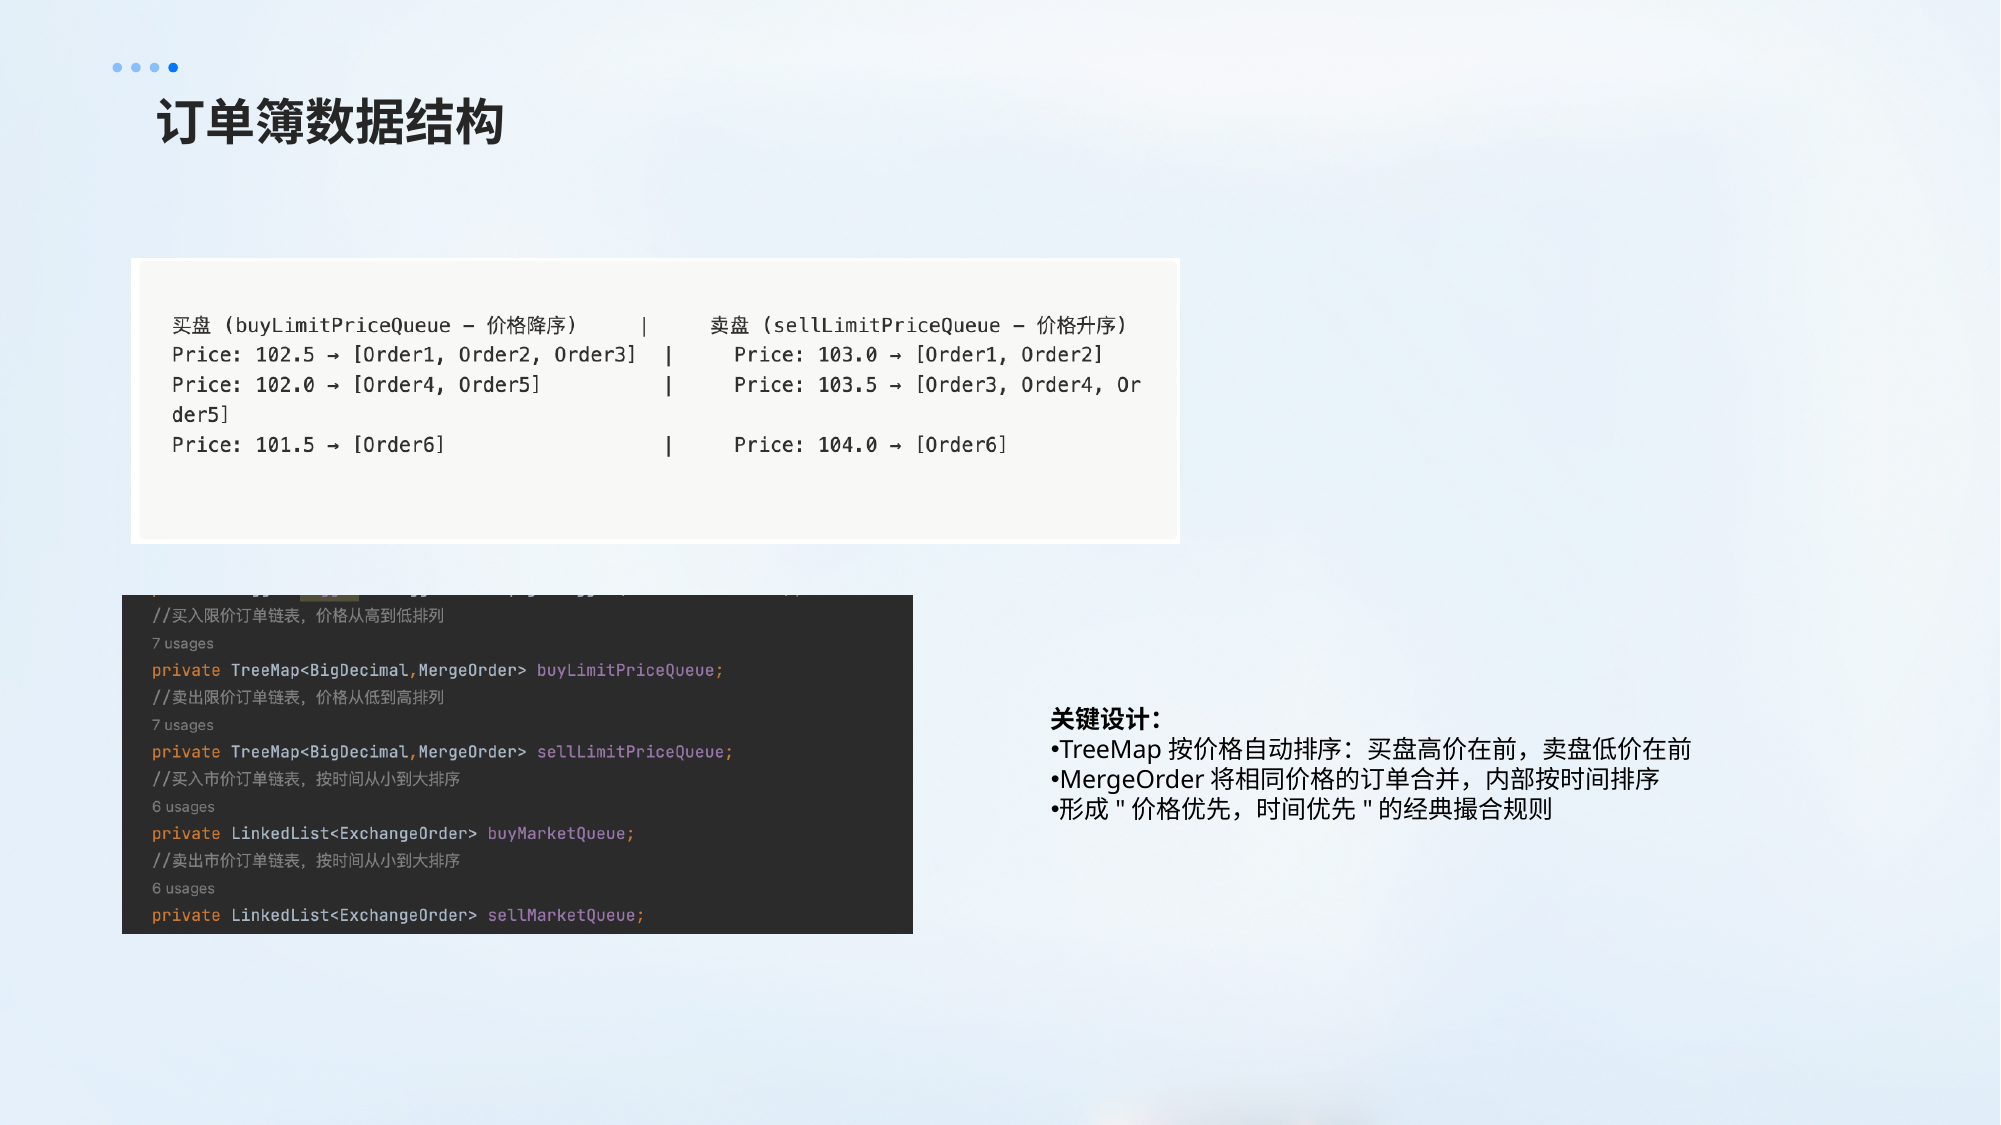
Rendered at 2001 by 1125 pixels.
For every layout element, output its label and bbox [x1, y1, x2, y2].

text_box [112, 62, 178, 73]
picture [0, 0, 2001, 1125]
